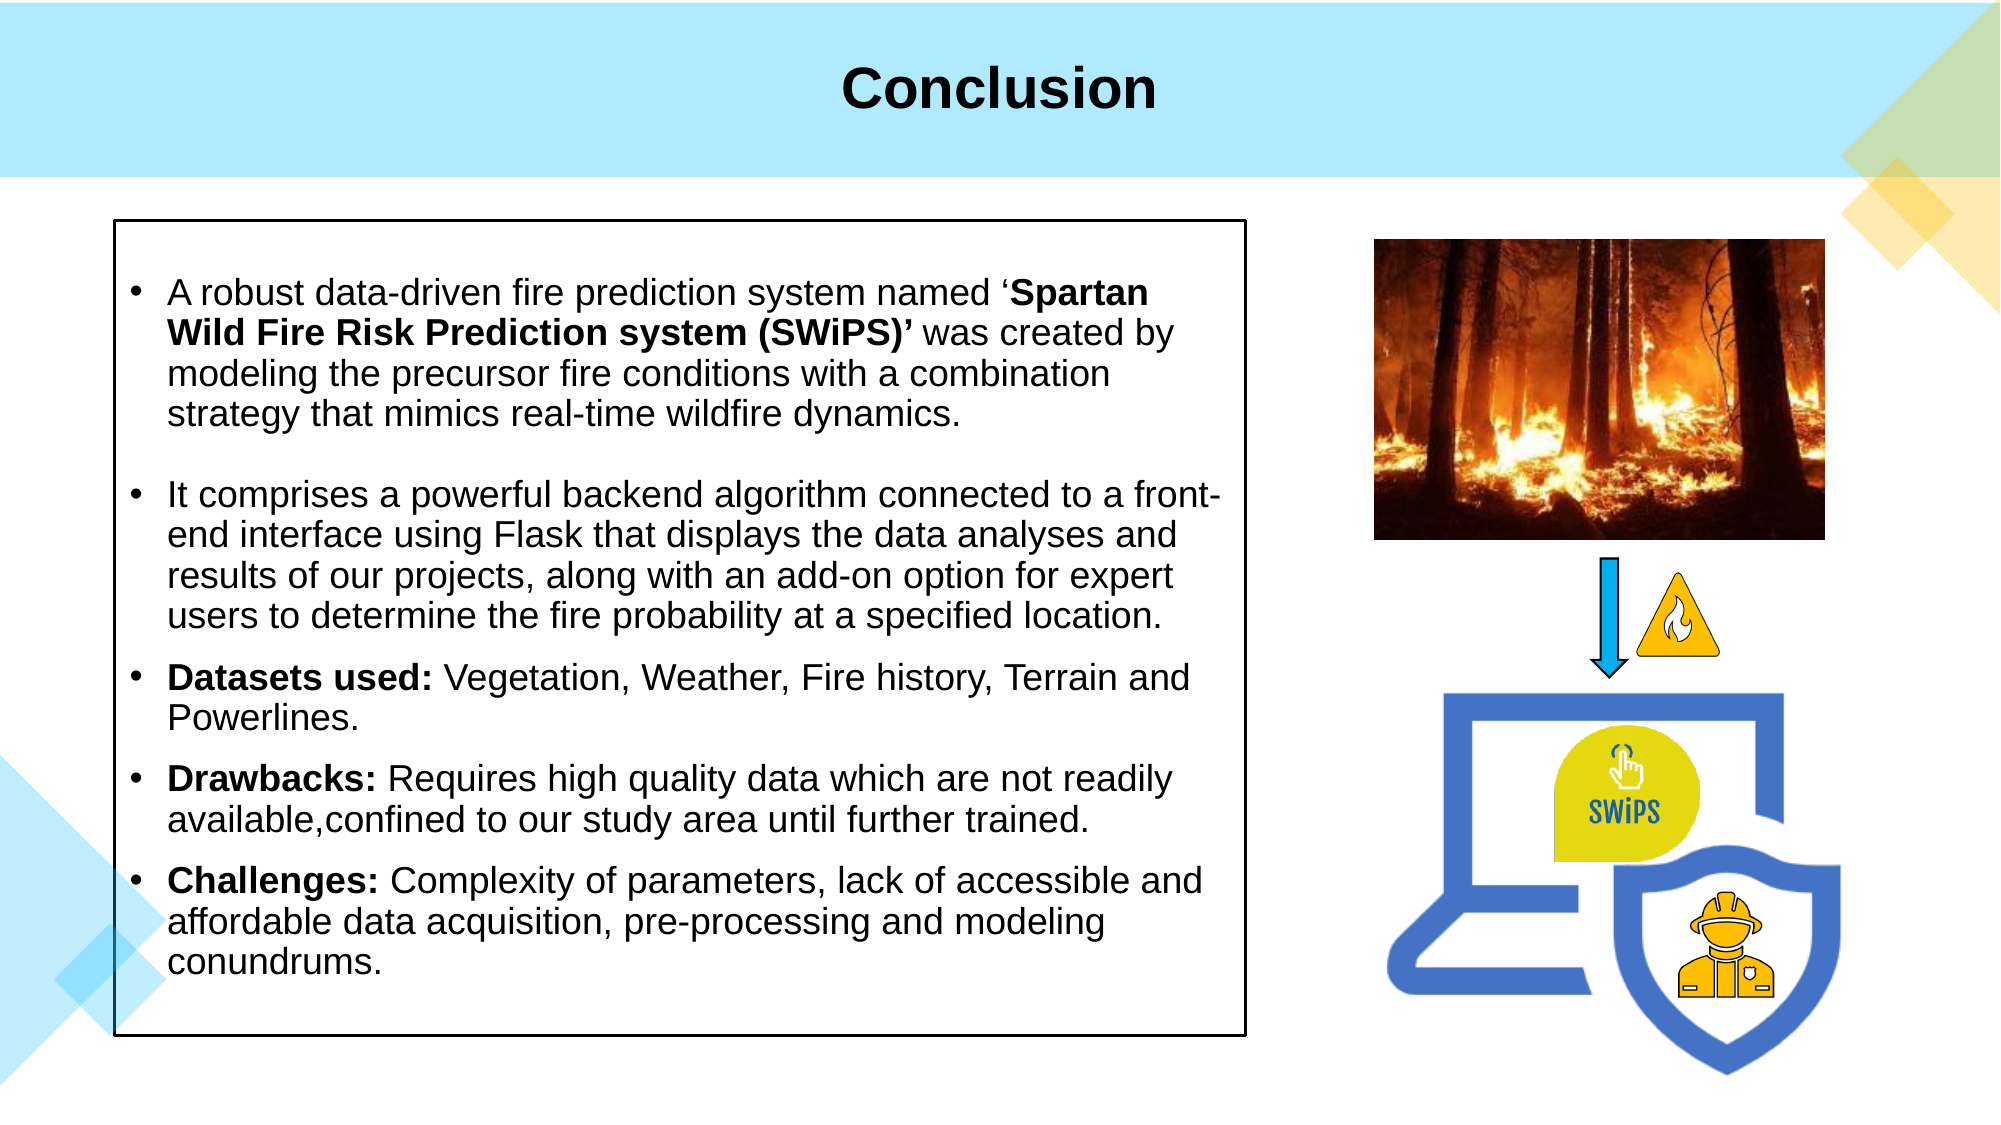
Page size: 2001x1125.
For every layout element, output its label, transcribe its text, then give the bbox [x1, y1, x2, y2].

picture [1342, 562, 1886, 1121]
title Conclusion [0, 2, 1840, 178]
text_box [1600, 558, 1619, 595]
list A robust data-driven fire prediction system named ‘Spartan Wild Fire Risk Prediction system (SWiPS)’ was created by modeling the precursor fire conditions with a combination strategy that mimics real-time wildfire dynamics. It comprises a powerful backend algorithm connected to a front-end interface using Flask that displays the data analyses and results of our projects, along with an add-on option for expert users to determine the fire probability at a specified location. Datasets used: Vegetation, Weather, Fire history, Terrain and Powerlines. Drawbacks: Requires high quality data which are not readily available,confined to our study area until further trained. Challenges: Complexity of parameters, lack of accessible and affordable data acquisition, pre-processing and modeling conundrums. [114, 220, 1246, 1036]
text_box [0, 754, 167, 1086]
picture [1374, 239, 1825, 540]
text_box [1840, 0, 2000, 315]
